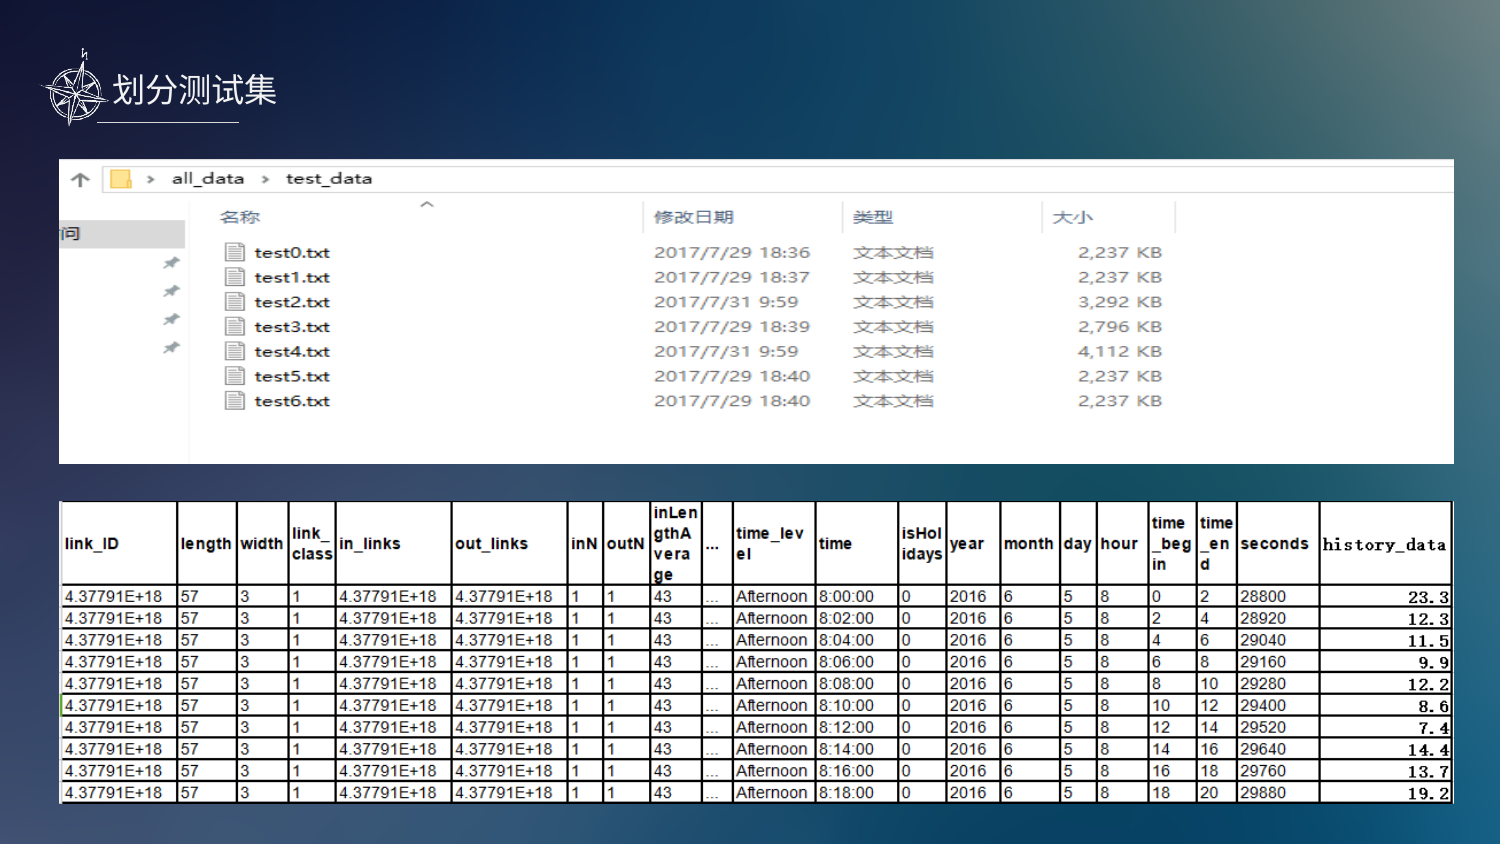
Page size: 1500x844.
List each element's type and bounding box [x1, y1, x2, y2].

picture [0, 0, 1500, 844]
text_box [38, 48, 372, 127]
